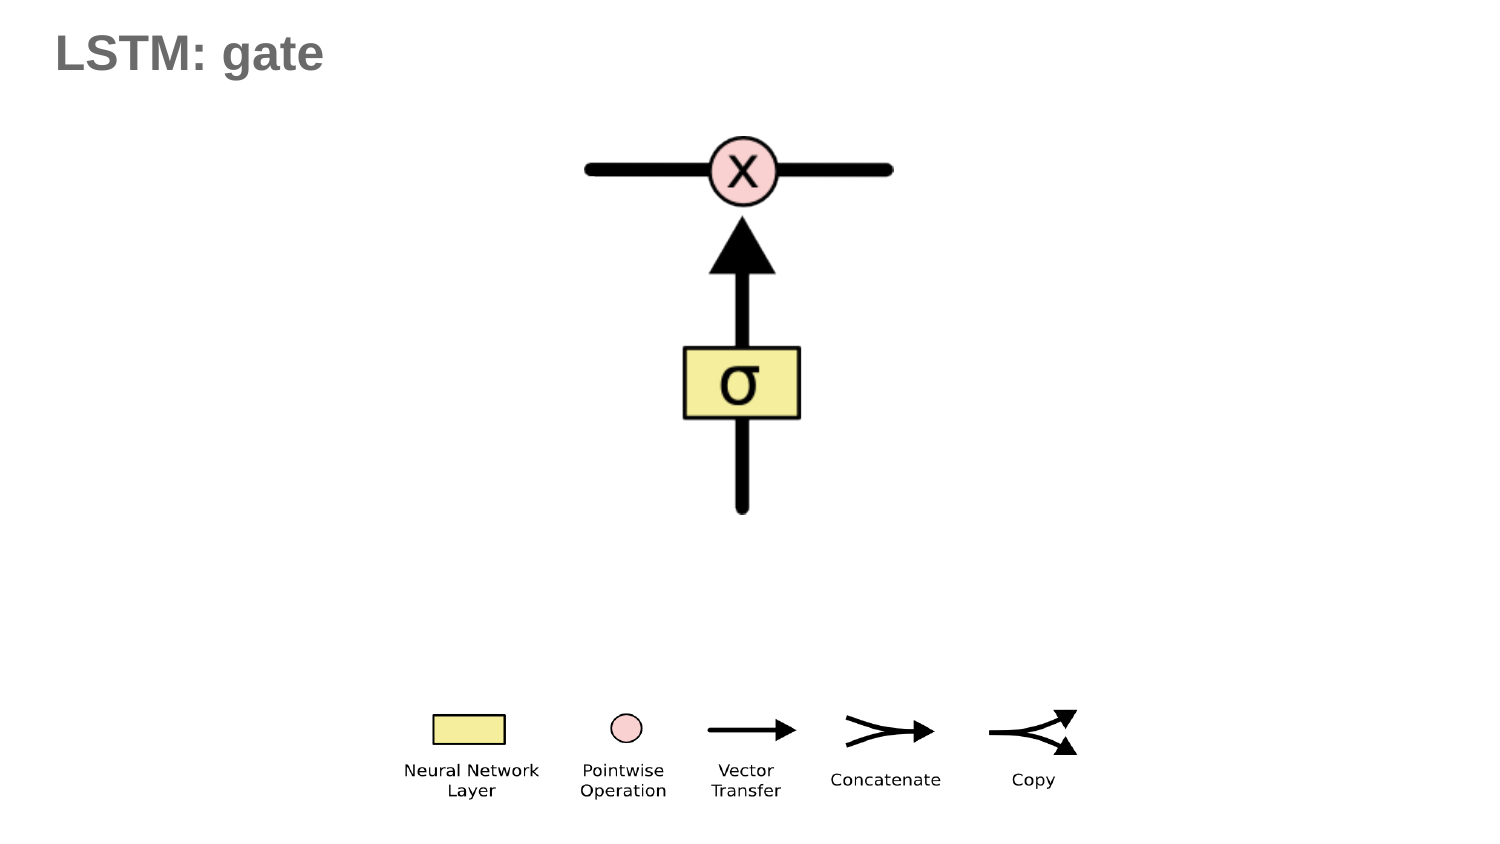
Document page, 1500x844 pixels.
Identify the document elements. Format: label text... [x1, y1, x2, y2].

picture [386, 688, 1092, 810]
title LSTM: gate [39, 28, 1438, 96]
picture [583, 136, 894, 515]
